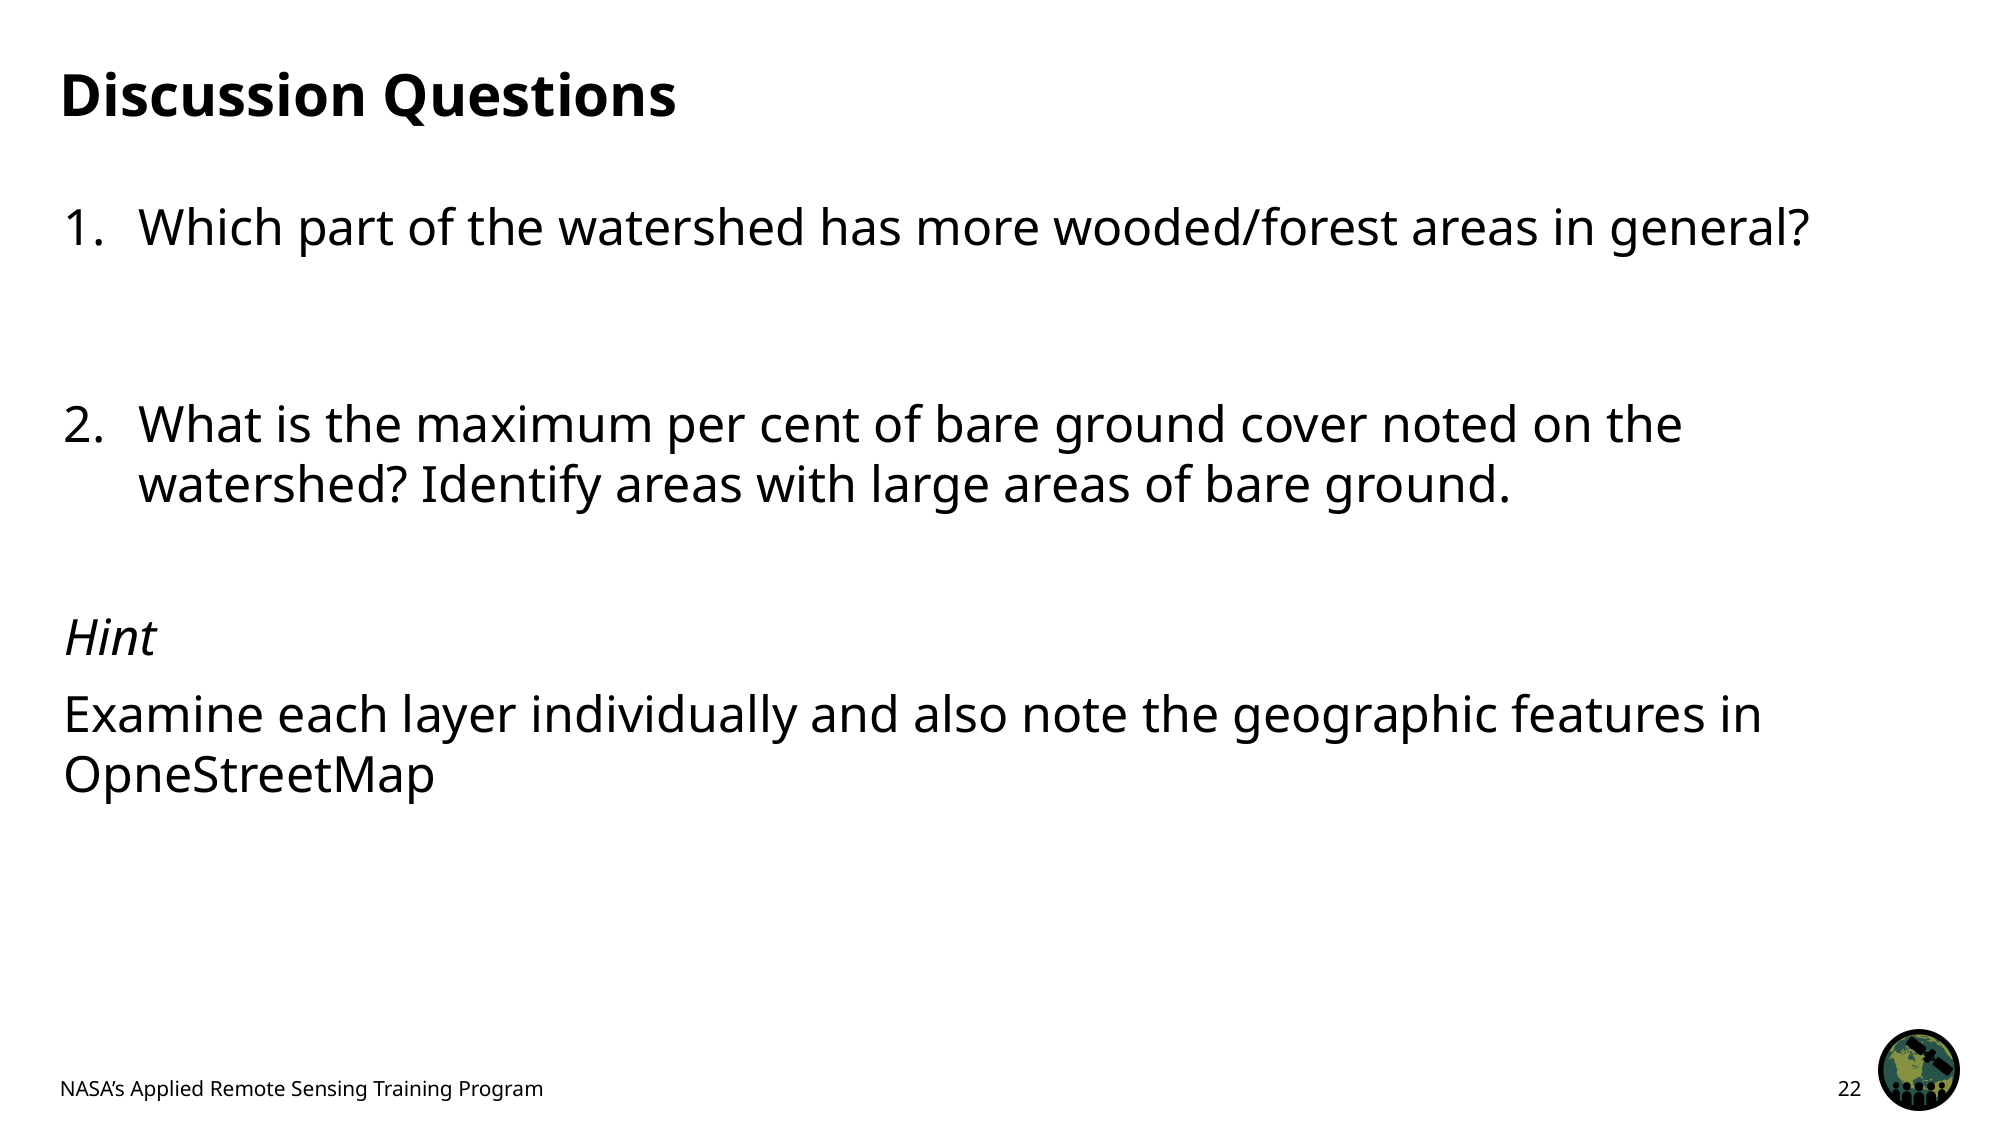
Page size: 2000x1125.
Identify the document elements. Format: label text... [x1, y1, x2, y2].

list Which part of the watershed has more wooded/forest areas in general? What is the maximum per cent of bare ground cover noted on the watershed? Identify areas with large areas of bare ground. Hint Examine each layer individually and also note the geographic features in OpneStreetMap [39, 185, 1960, 1013]
picture [1878, 1029, 1960, 1111]
title Discussion Questions [39, 45, 1960, 140]
